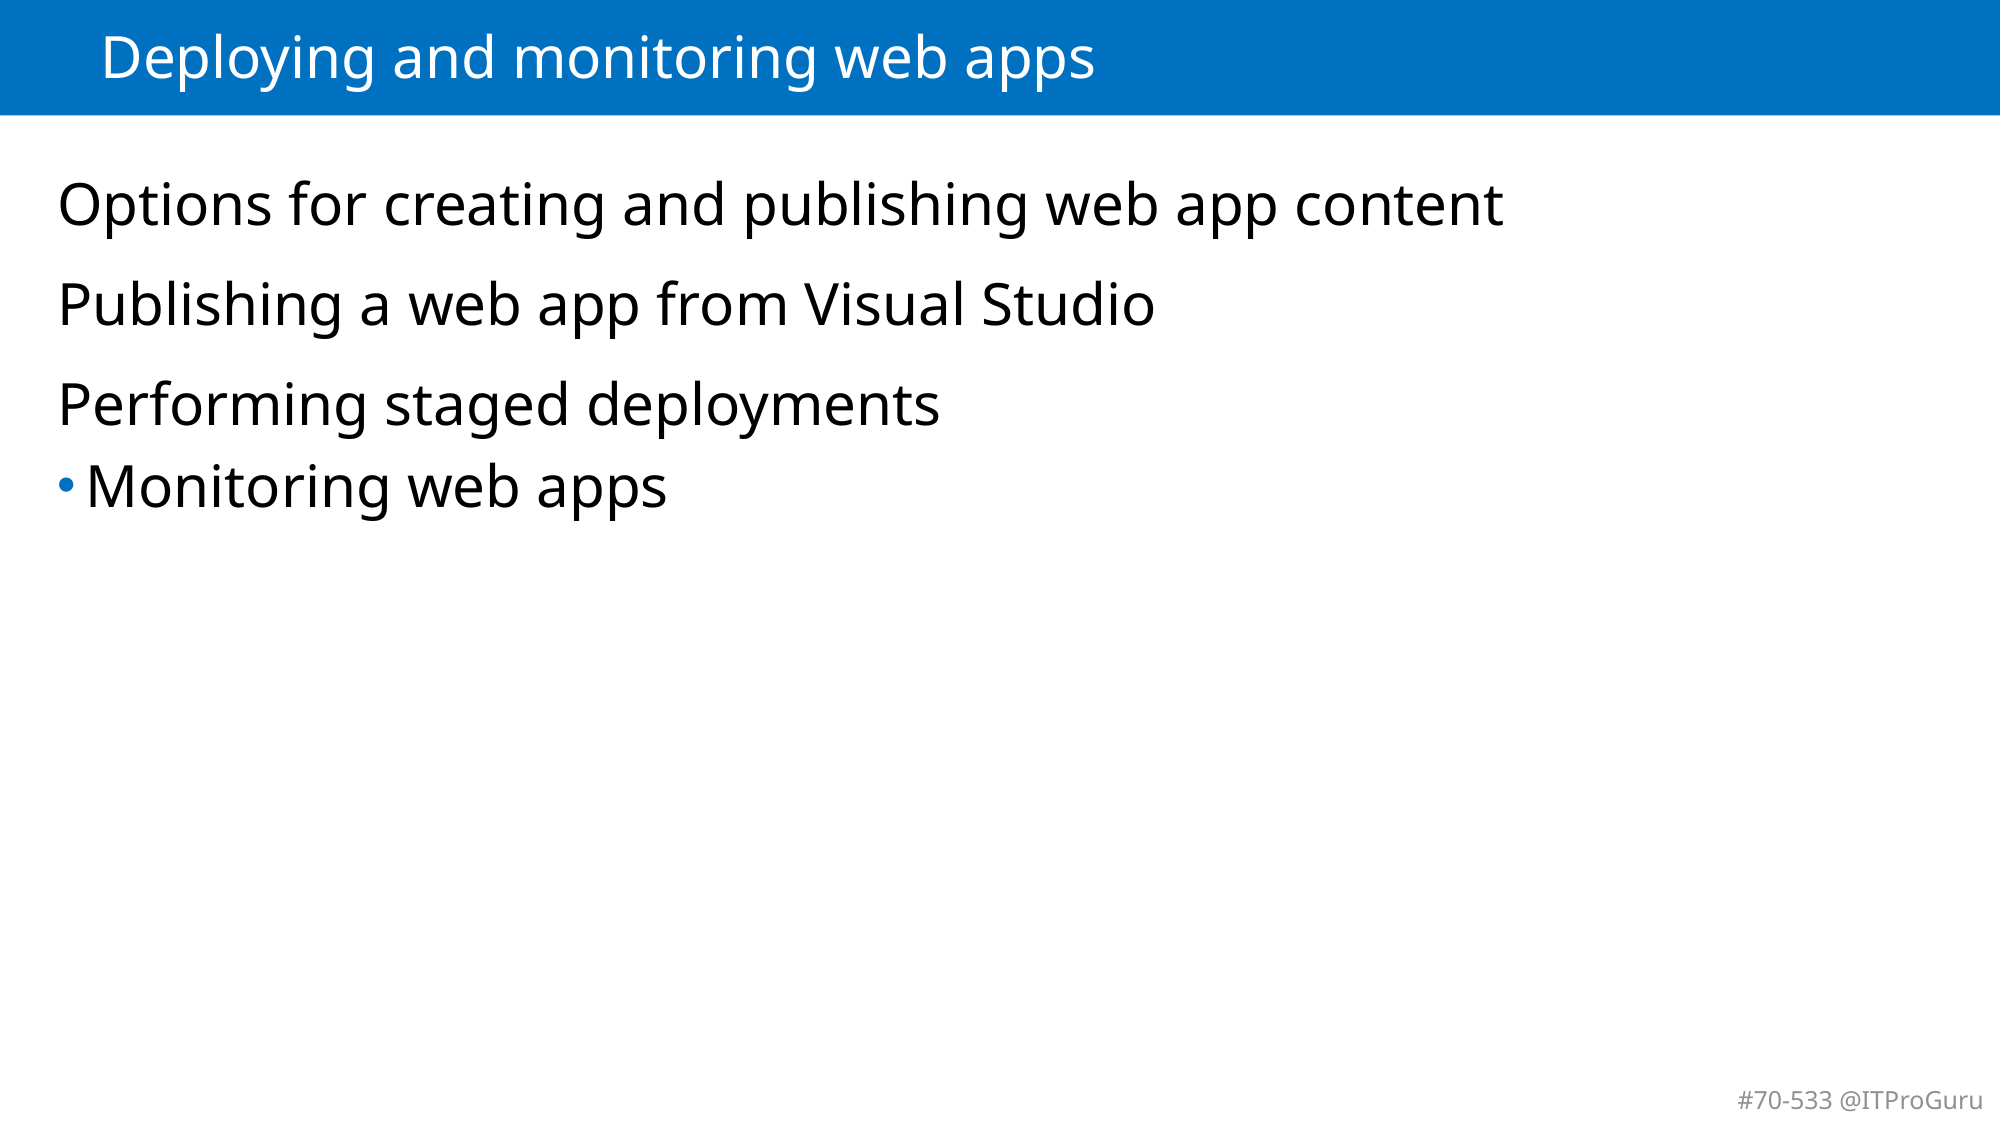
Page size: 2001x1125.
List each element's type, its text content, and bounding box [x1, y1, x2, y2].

list Options for creating and publishing web app content Publishing a web app from Visual Studio Performing staged deployments Monitoring web apps [56, 167, 1933, 1013]
title Deploying and monitoring web apps [100, 0, 1802, 122]
